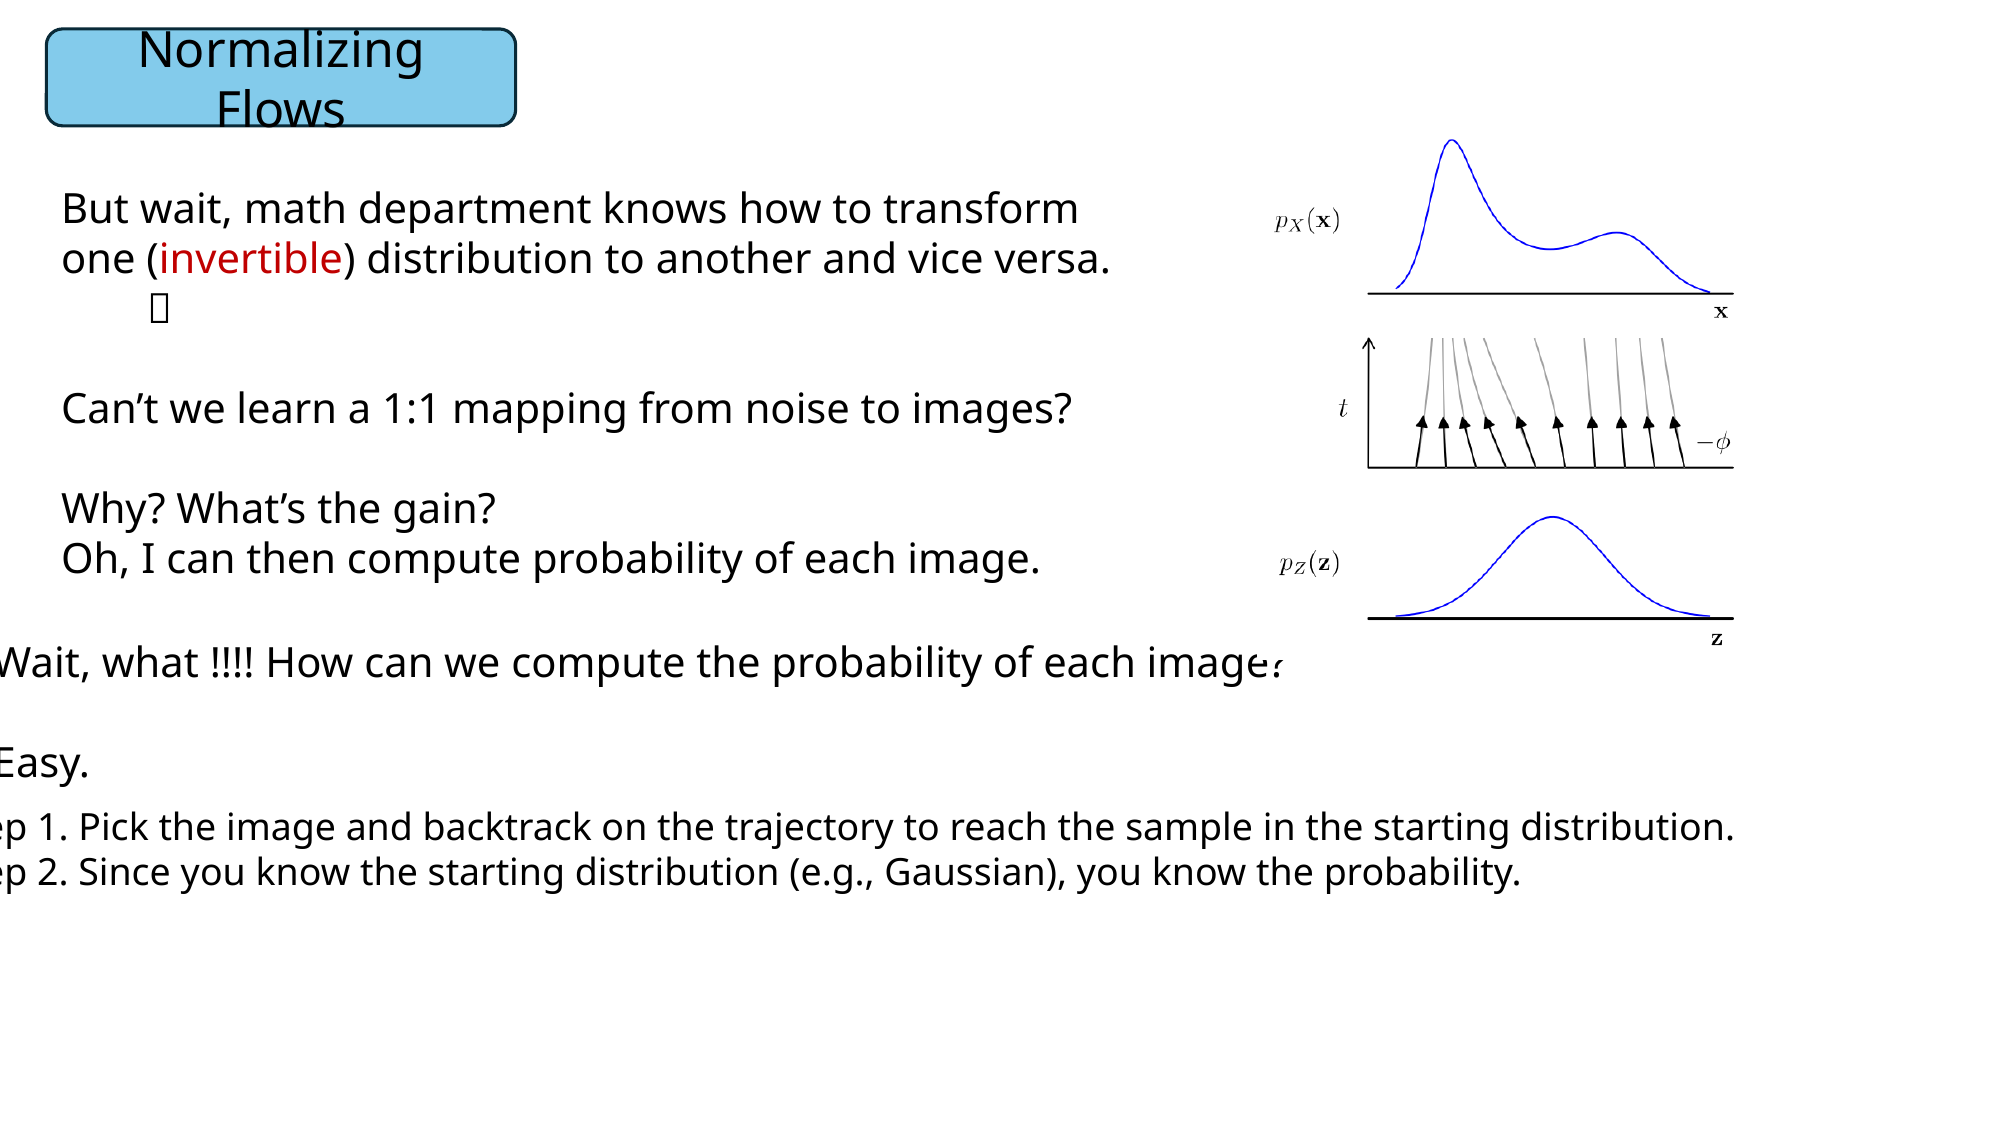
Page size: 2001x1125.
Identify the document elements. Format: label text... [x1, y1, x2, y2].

text_box Wait, what !!!! How can we compute the probability of each image? Easy. [0, 628, 1313, 794]
text_box Normalizing Flows [44, 27, 518, 128]
text_box Step 1. Pick the image and backtrack on the trajectory to reach the sample in the starting distribution. Step 2. Since you know the starting distribution (e.g., Gaussian), you know the probability. [0, 795, 1752, 900]
picture [1256, 125, 1770, 660]
text_box But wait, math department knows how to transform one (invertible) distribution to another and vice versa.  Can’t we learn a 1:1 mapping from noise to images? Why? What’s the gain? Oh, I can then compute probability of each image. [46, 174, 1222, 590]
